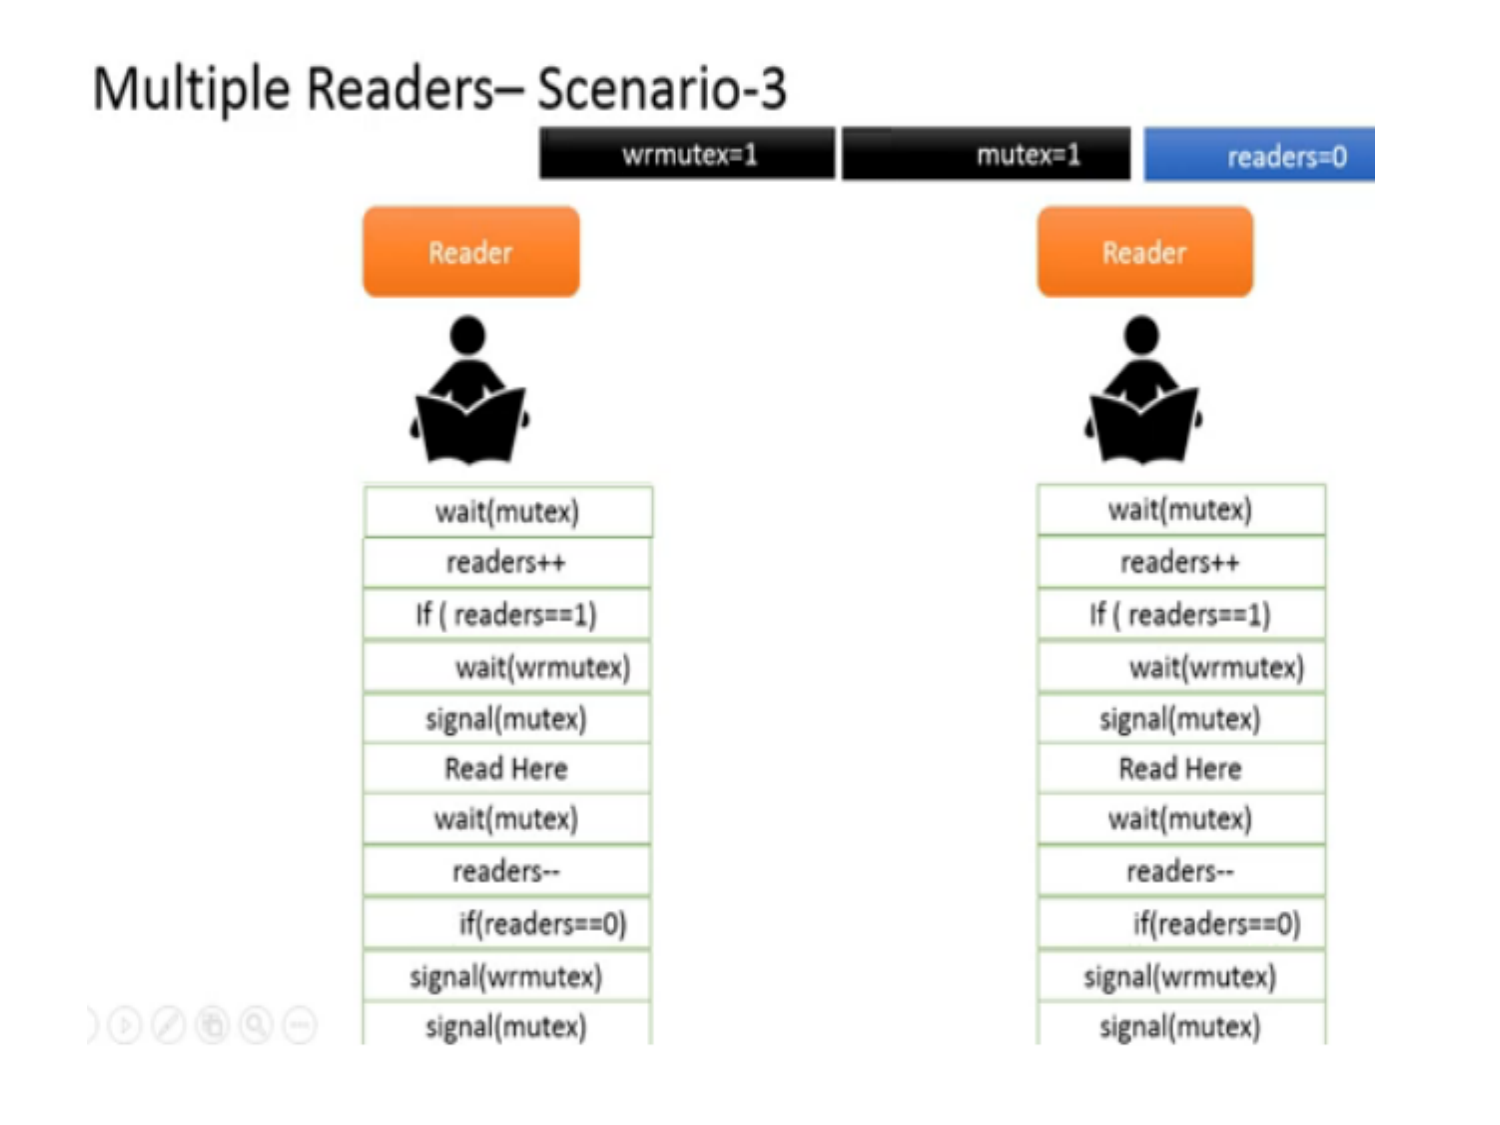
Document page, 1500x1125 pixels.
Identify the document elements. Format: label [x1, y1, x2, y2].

picture [87, 49, 1376, 1076]
